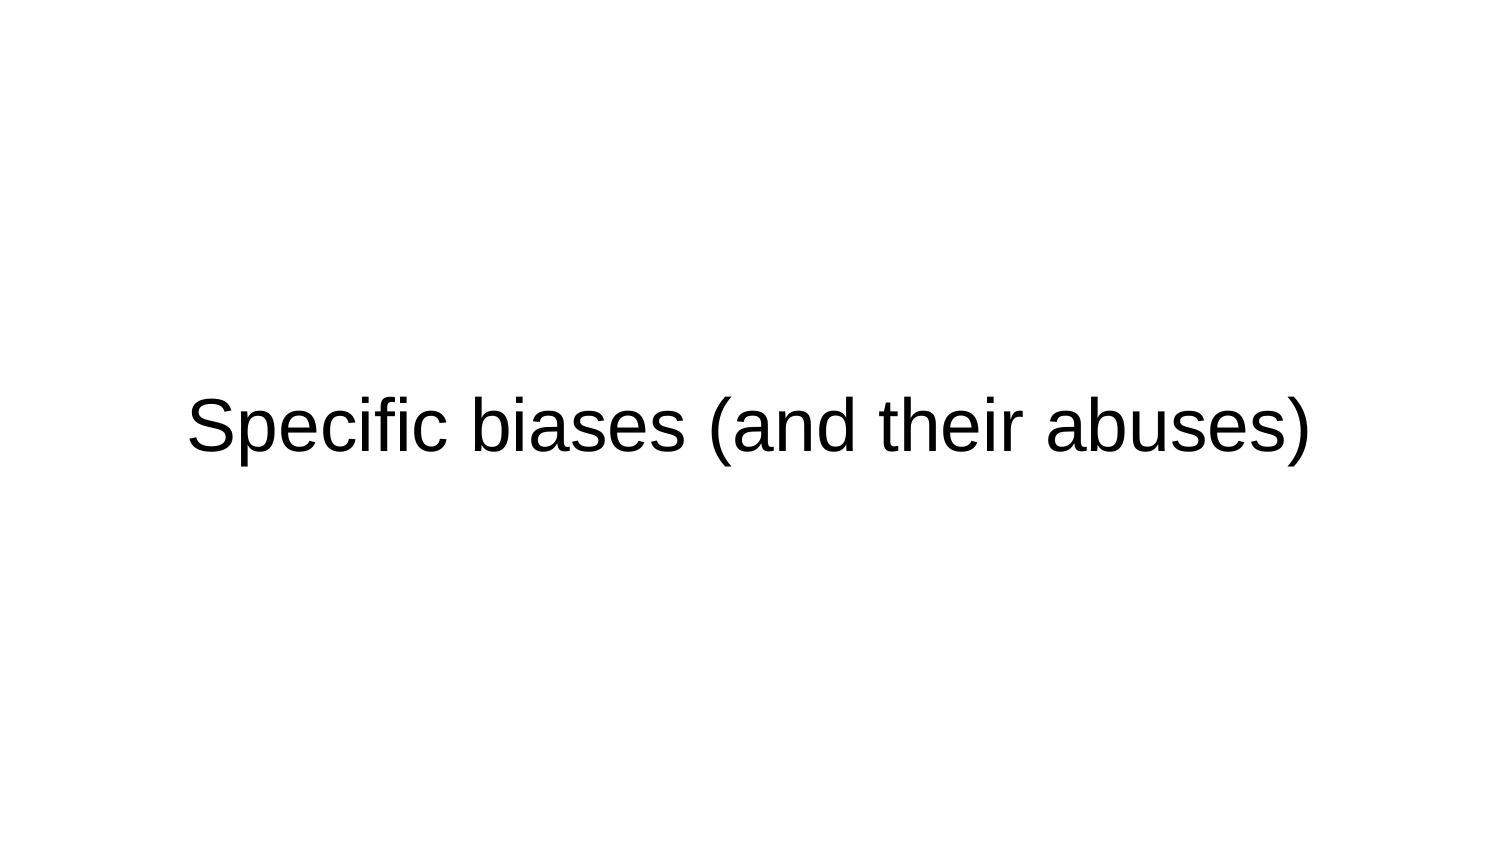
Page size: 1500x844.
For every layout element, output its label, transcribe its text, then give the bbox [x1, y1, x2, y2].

title Specific biases (and their abuses) [51, 352, 1449, 491]
